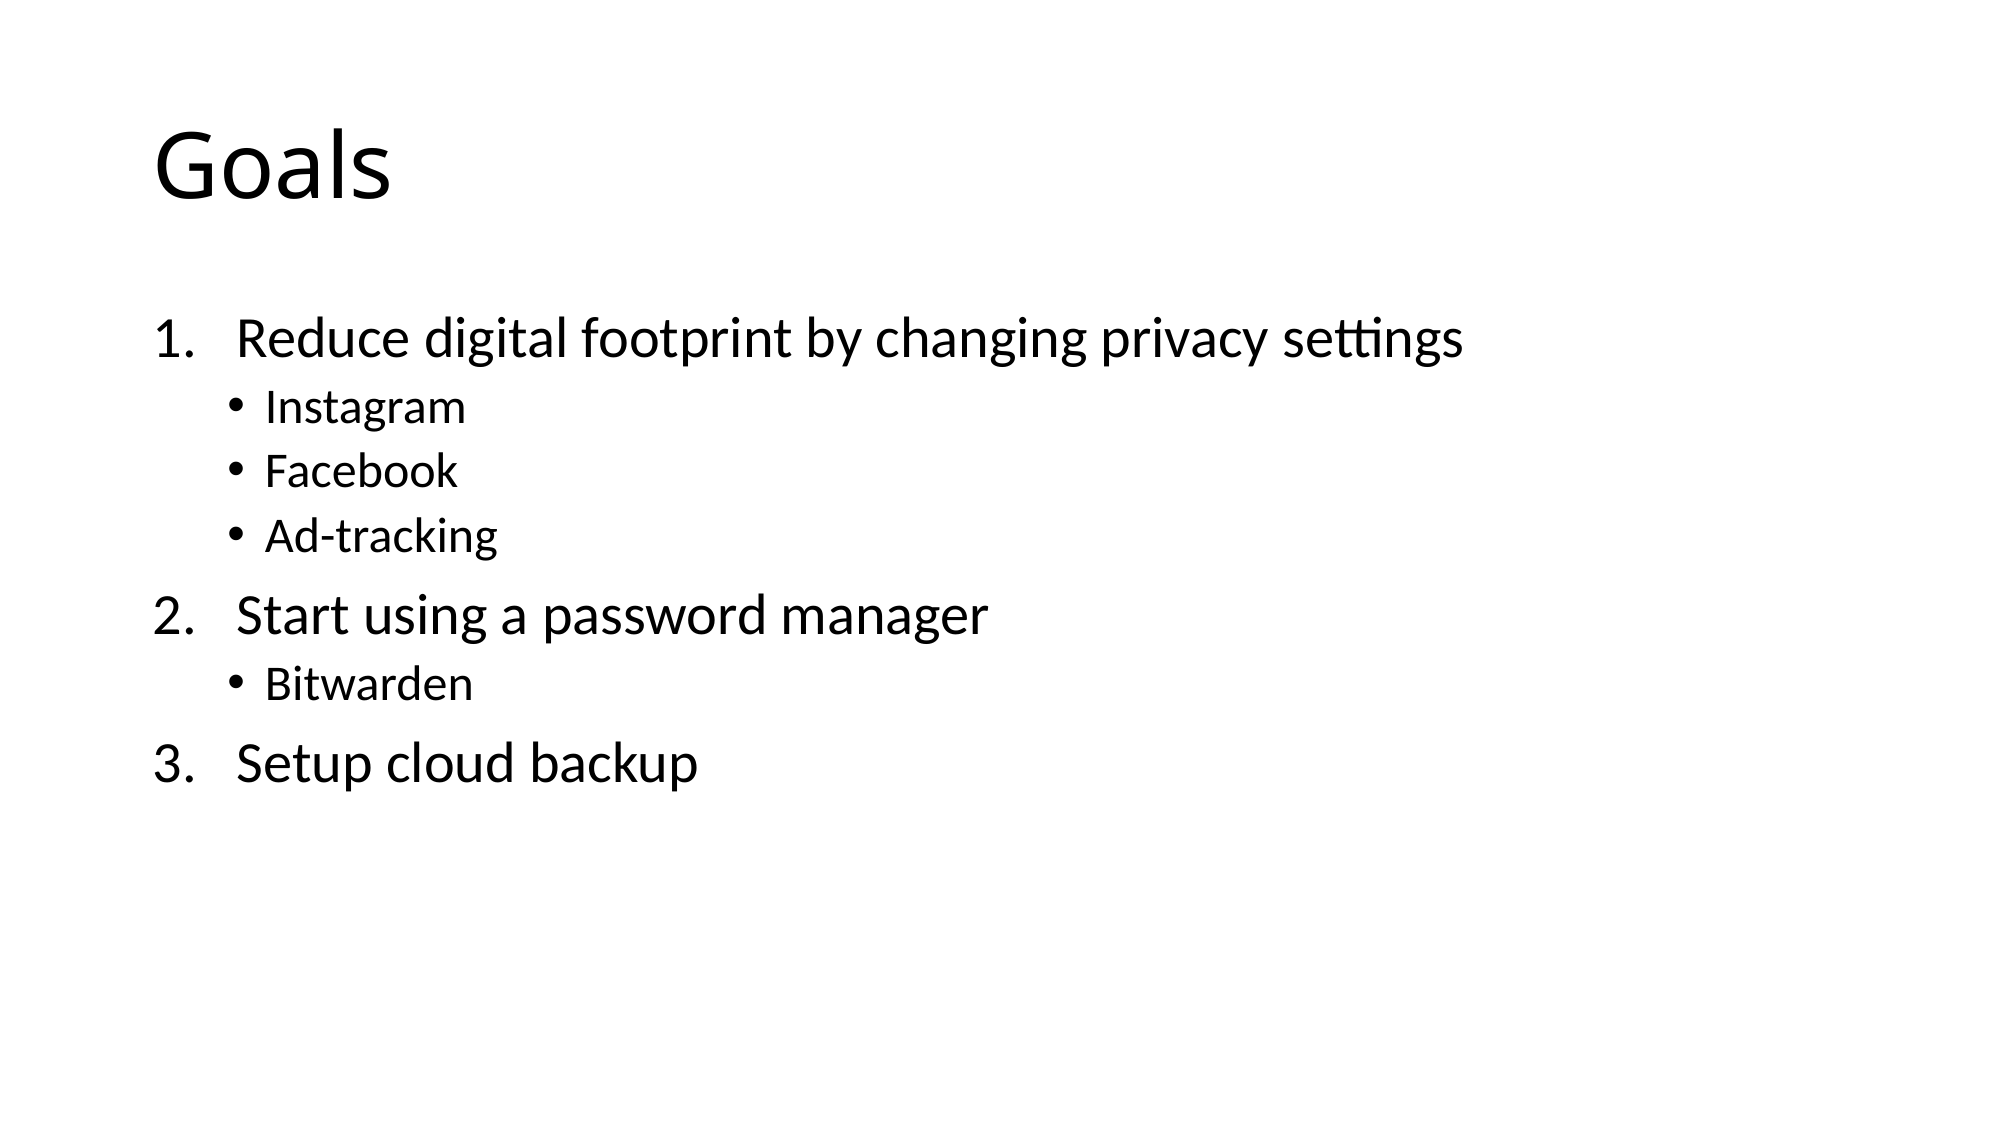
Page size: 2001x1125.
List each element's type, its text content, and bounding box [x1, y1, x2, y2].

title Goals [137, 59, 1863, 278]
list Reduce digital footprint by changing privacy settings Instagram Facebook Ad-tracking Start using a password manager Bitwarden Setup cloud backup [137, 299, 1863, 1014]
